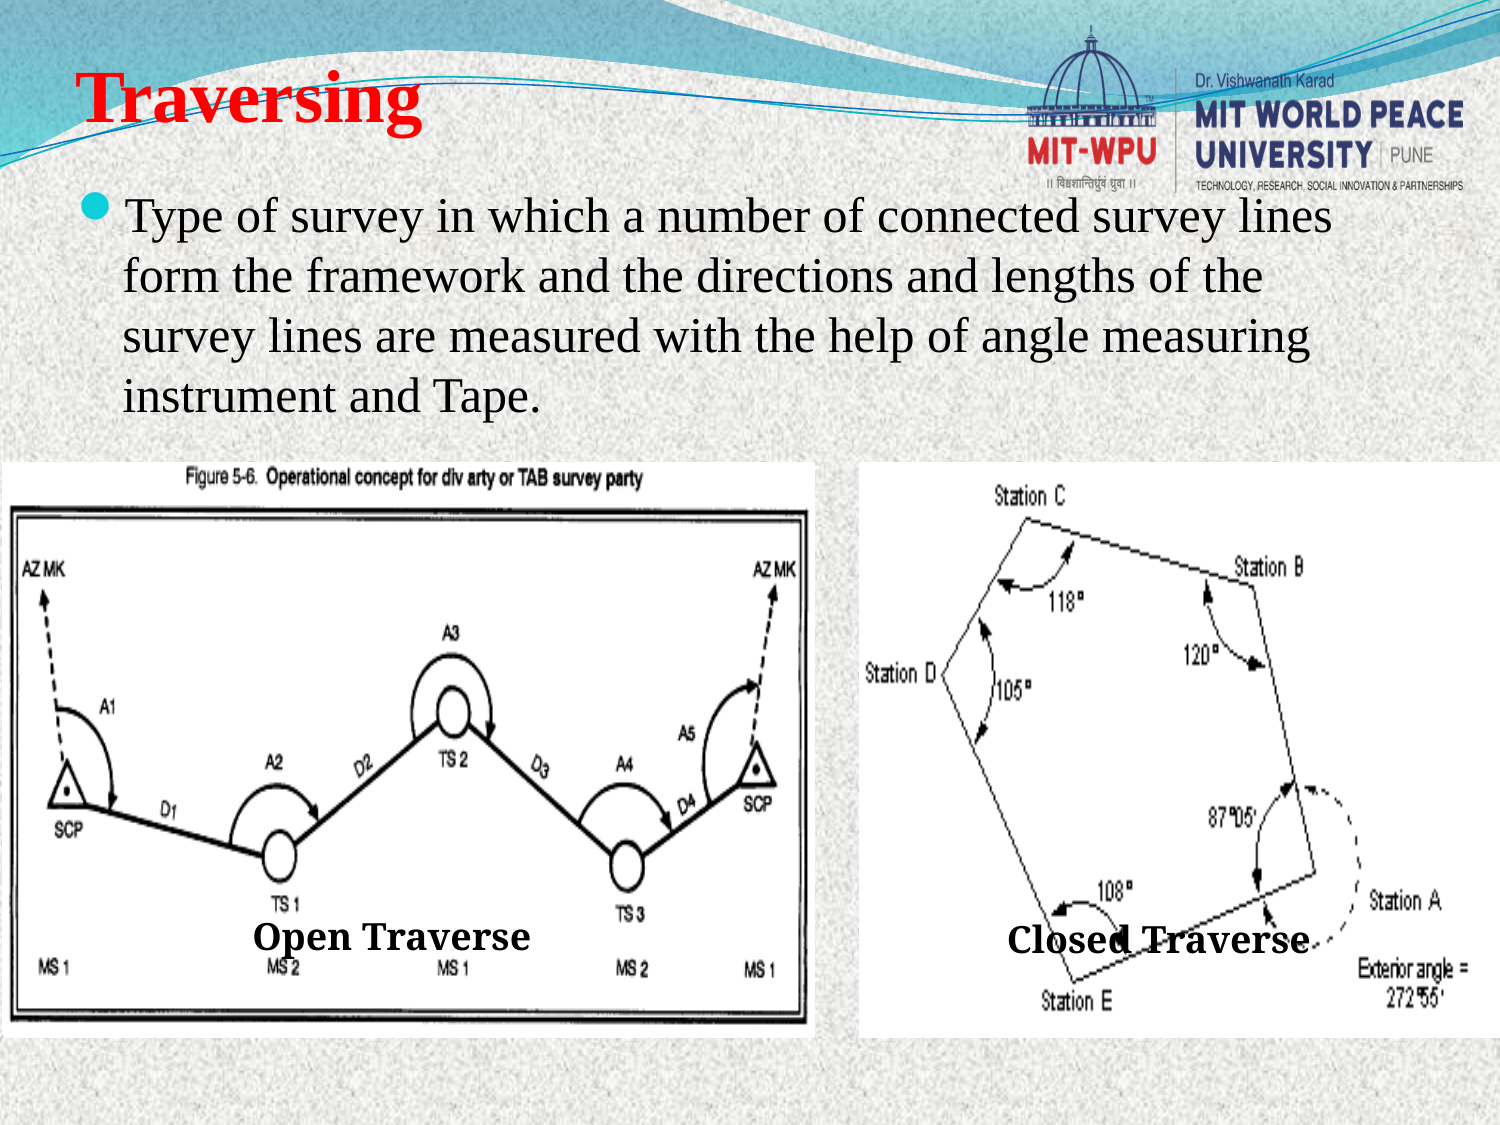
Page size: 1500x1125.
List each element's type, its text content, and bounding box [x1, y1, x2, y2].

picture [0, 0, 1500, 1125]
list The bearing of a line measured in the forward direction of the survey lines is called the ‘fore bearing’(F.B.) of that line The bearing of a line measured in direction backward to the direction of the progress of survey is called the ‘back bearing’(B.B.) of the line. [1017, 174, 1425, 205]
picture [24, 147, 50, 156]
list Type of survey in which a number of connected survey lines form the framework and the directions and lengths of the survey lines are measured with the help of angle measuring instrument and Tape. [62, 174, 1425, 425]
title Traversing [75, 37, 1017, 138]
